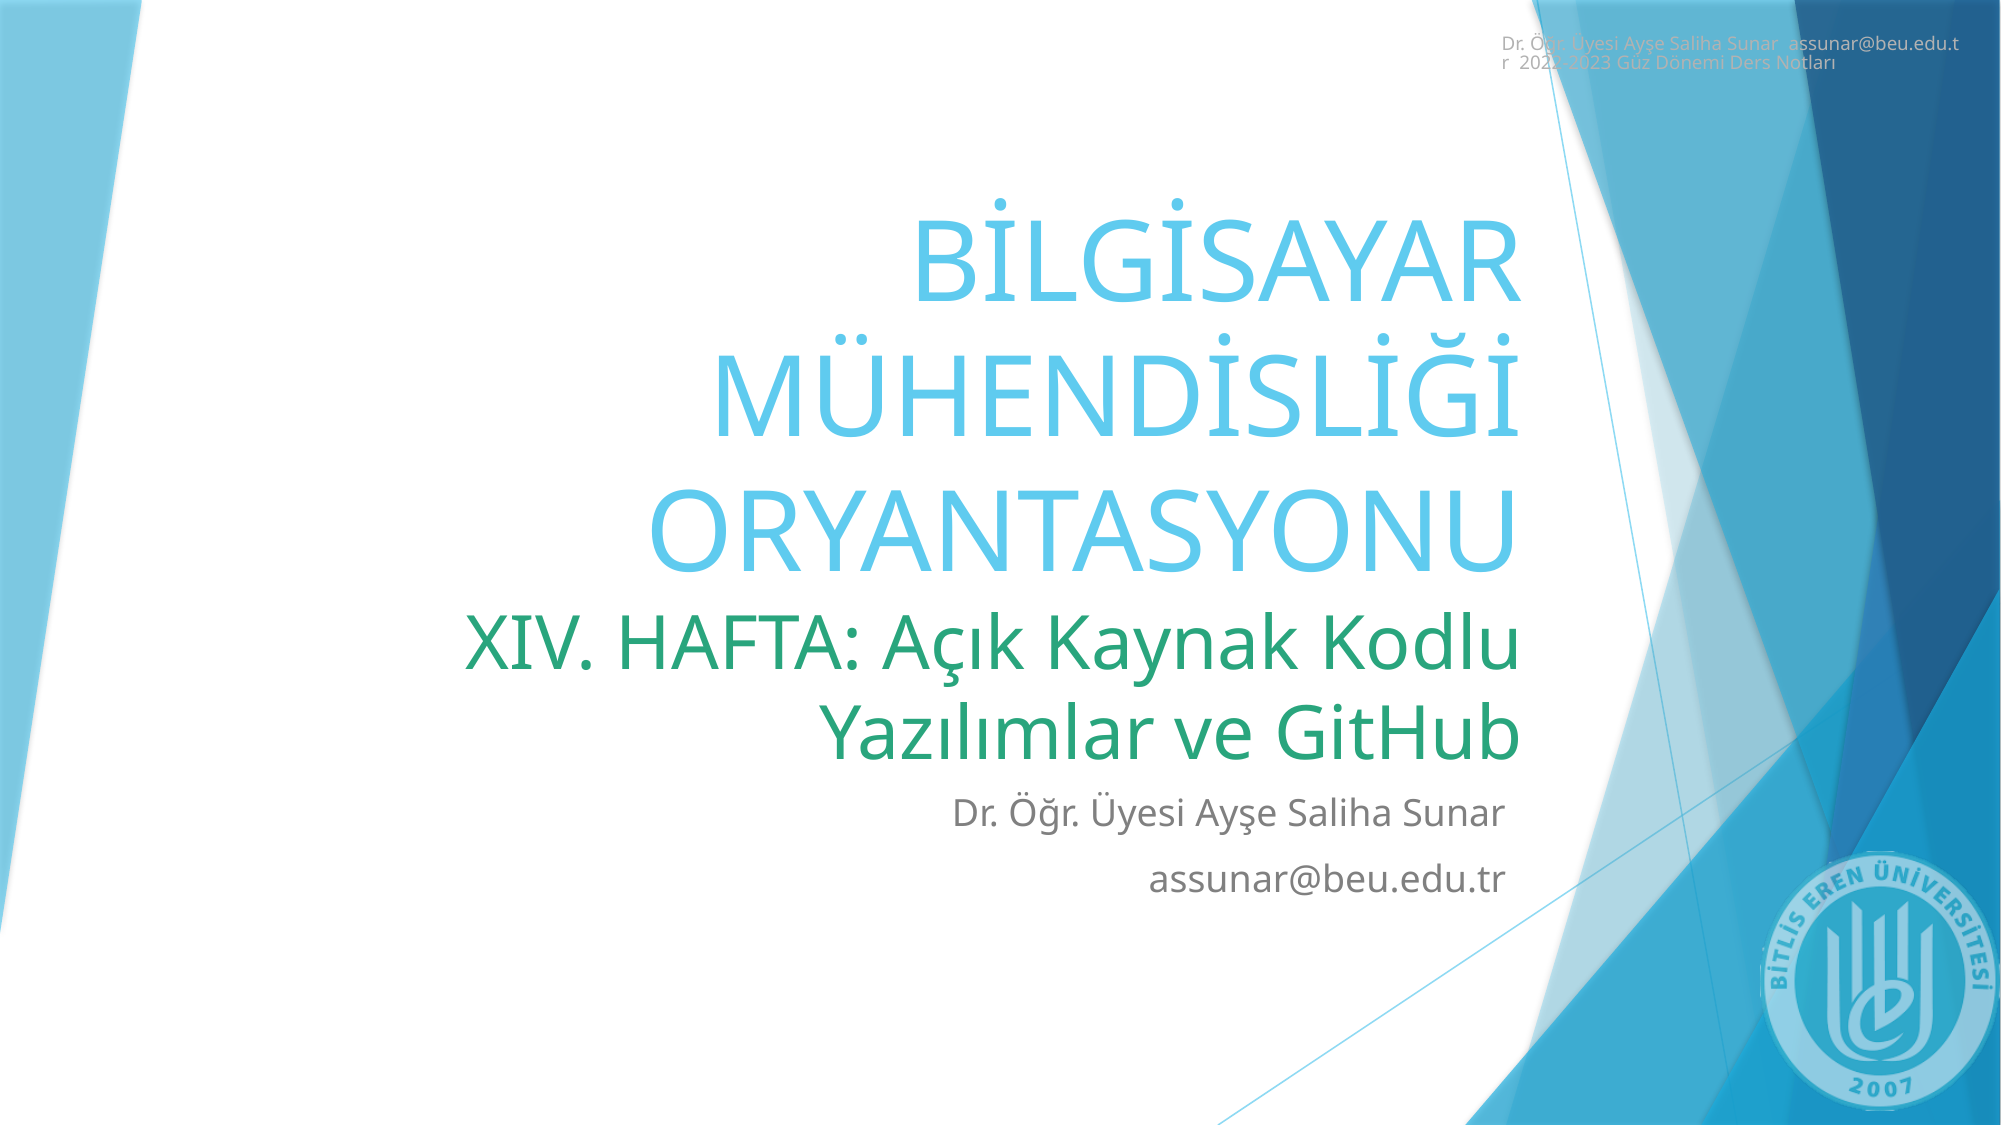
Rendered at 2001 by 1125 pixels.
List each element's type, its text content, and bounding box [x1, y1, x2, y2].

picture [1760, 851, 2000, 1111]
subtitle Dr. Öğr. Üyesi Ayşe Saliha Sunar assunar@beu.edu.tr [247, 781, 1522, 962]
title BİLGİSAYAR MÜHENDİSLİĞİ ORYANTASYONU XIV. HAFTA: Açık Kaynak Kodlu Yazılımlar ve GitHub [170, 149, 1539, 782]
footer Dr. Öğr. Üyesi Ayşe Saliha Sunar assunar@beu.edu.tr 2022-2023 Güz Dönemi Ders Notları [1486, 14, 1979, 75]
